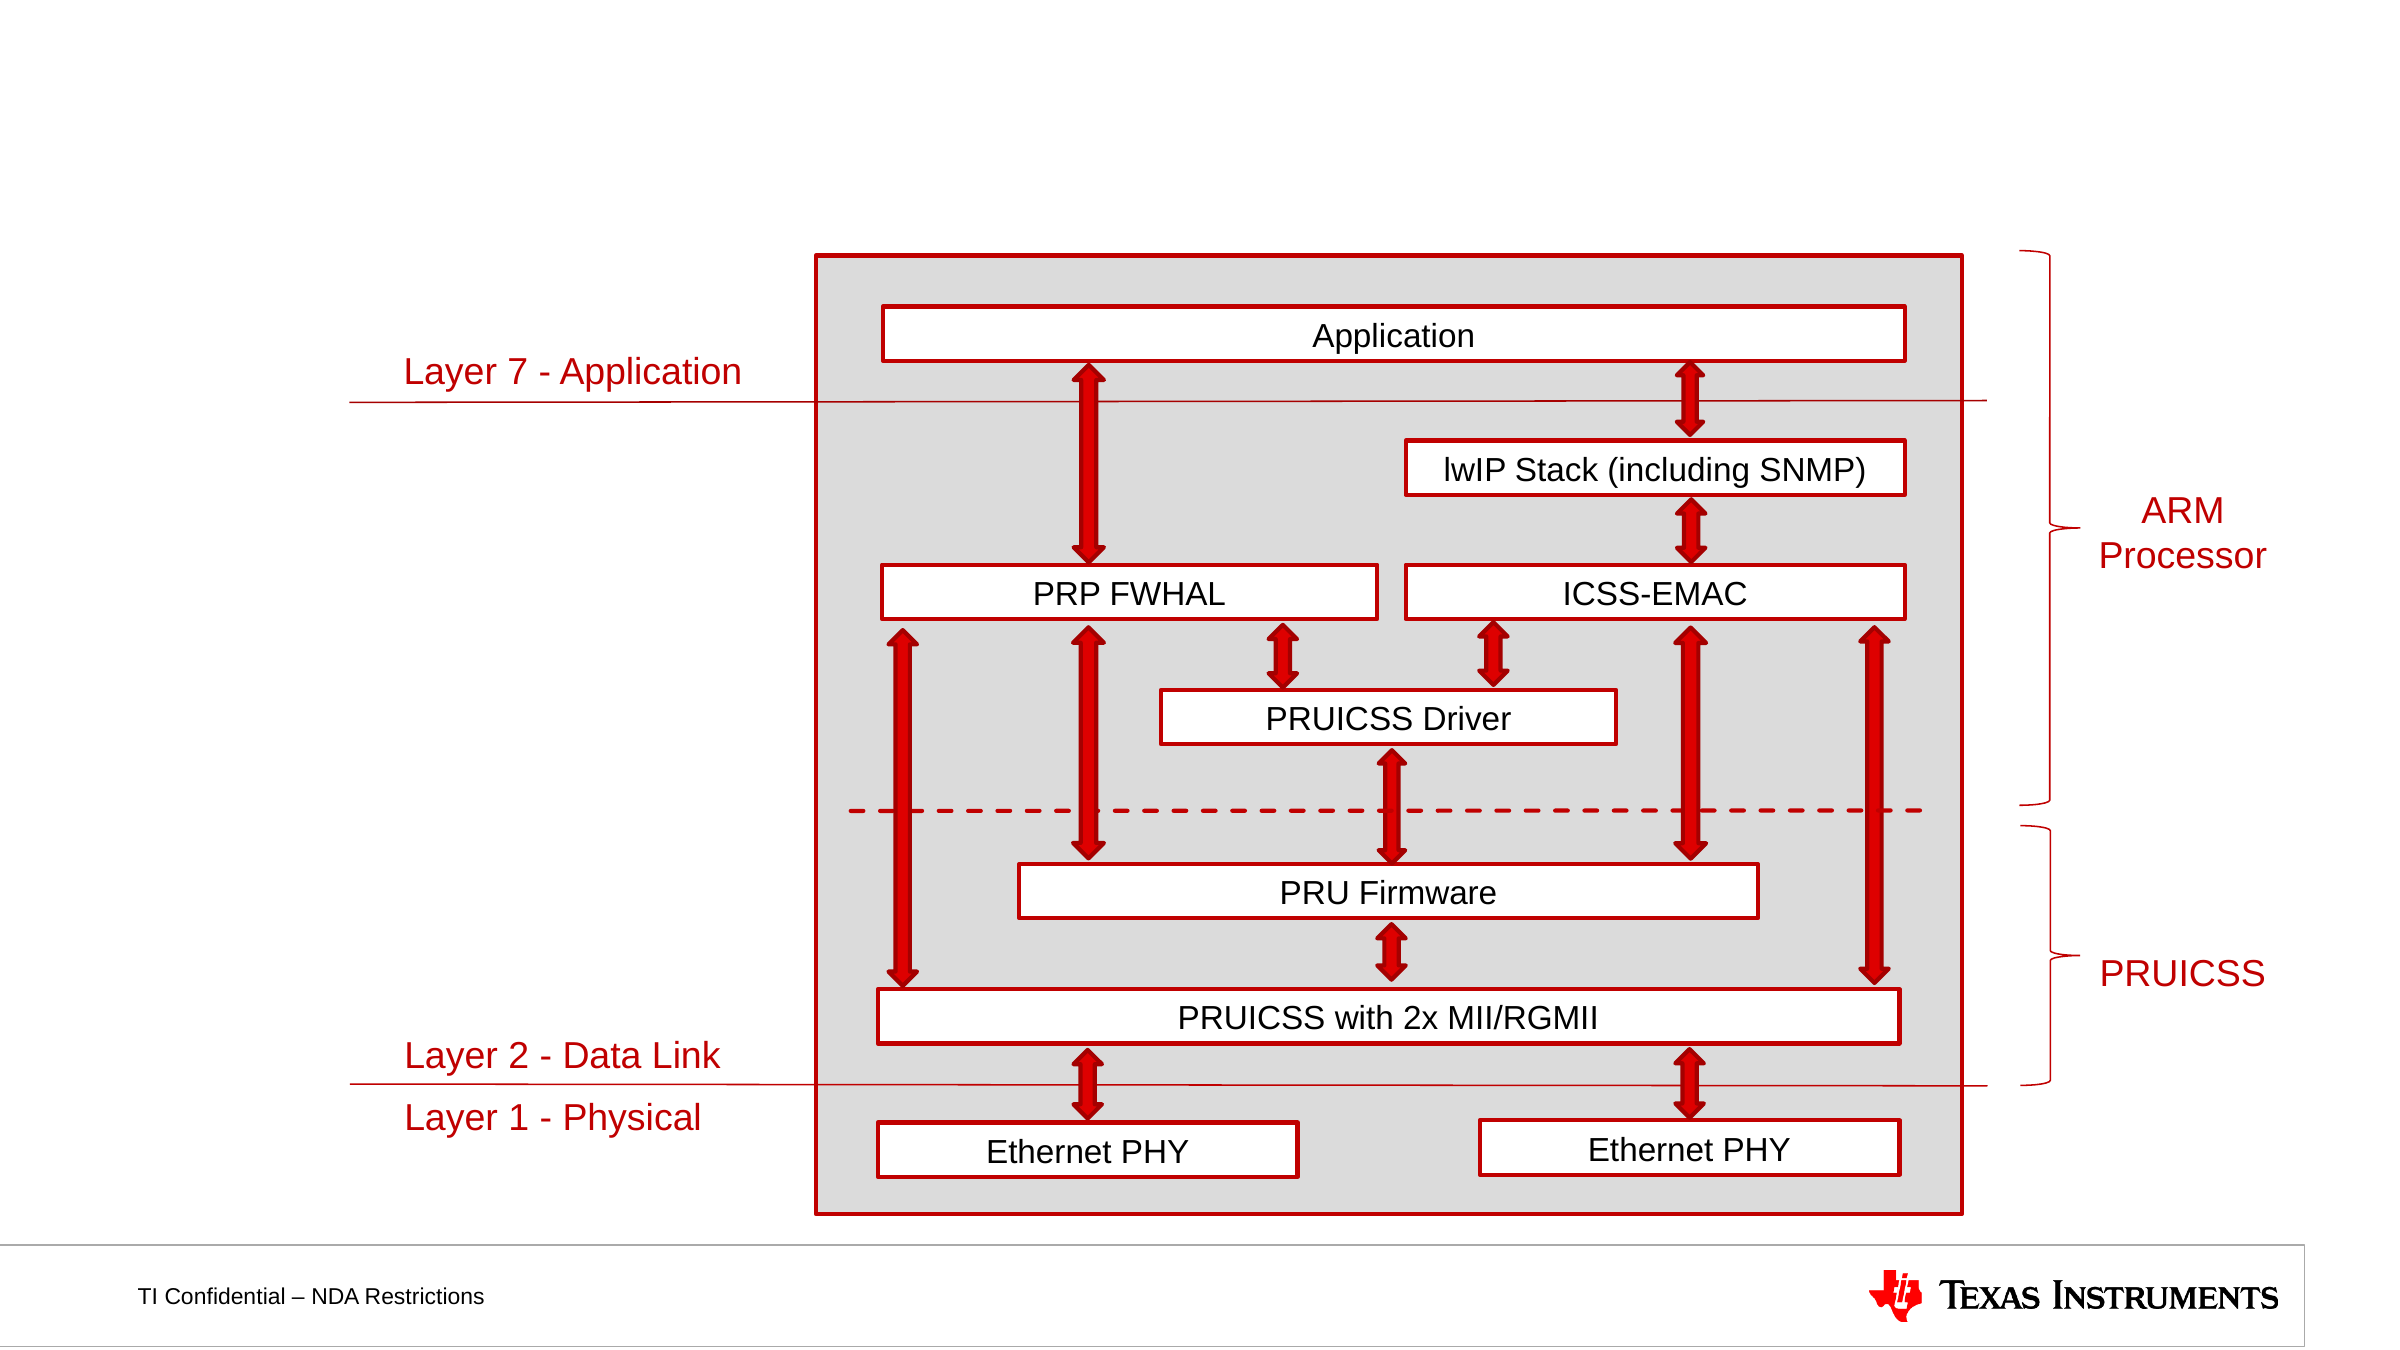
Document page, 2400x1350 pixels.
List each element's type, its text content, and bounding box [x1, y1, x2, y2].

text_box [814, 253, 1964, 401]
picture [1869, 1270, 2278, 1322]
text_box Layer 7 - Application [388, 339, 764, 400]
text_box [1071, 362, 1106, 565]
text_box [2020, 824, 2052, 1087]
text_box [1266, 622, 1300, 690]
text_box [1477, 620, 1510, 688]
text_box PRP FWHAL [880, 563, 1379, 621]
text_box [349, 400, 1079, 404]
text_box PRUICSS [2028, 941, 2338, 1001]
text_box PRUICSS with 2x MII/RGMII [876, 987, 1902, 1046]
text_box lwIP Stack (including SNMP) [1404, 438, 1907, 497]
text_box [886, 628, 919, 988]
text_box Layer 2 - Data Link [389, 1023, 764, 1083]
text_box ICSS-EMAC [1404, 563, 1907, 621]
text_box [1375, 922, 1408, 982]
text_box [1071, 625, 1106, 861]
text_box [1376, 748, 1408, 866]
text_box [2019, 249, 2051, 807]
text_box Ethernet PHY [876, 1120, 1300, 1179]
text_box Application [881, 304, 1907, 363]
text_box [1673, 625, 1709, 861]
text_box [1673, 1047, 1706, 1120]
text_box Layer 1 - Physical [389, 1085, 764, 1146]
text_box PRU Firmware [1017, 862, 1760, 920]
text_box [1674, 497, 1708, 565]
text_box [814, 1086, 1964, 1216]
text_box [1858, 625, 1891, 986]
text_box Ethernet PHY [1478, 1118, 1902, 1177]
text_box [1071, 1047, 1104, 1120]
text_box [814, 402, 1964, 1085]
text_box ARM Processor [2028, 478, 2338, 583]
text_box [1674, 359, 1706, 438]
text_box PRUICSS Driver [1159, 688, 1618, 746]
